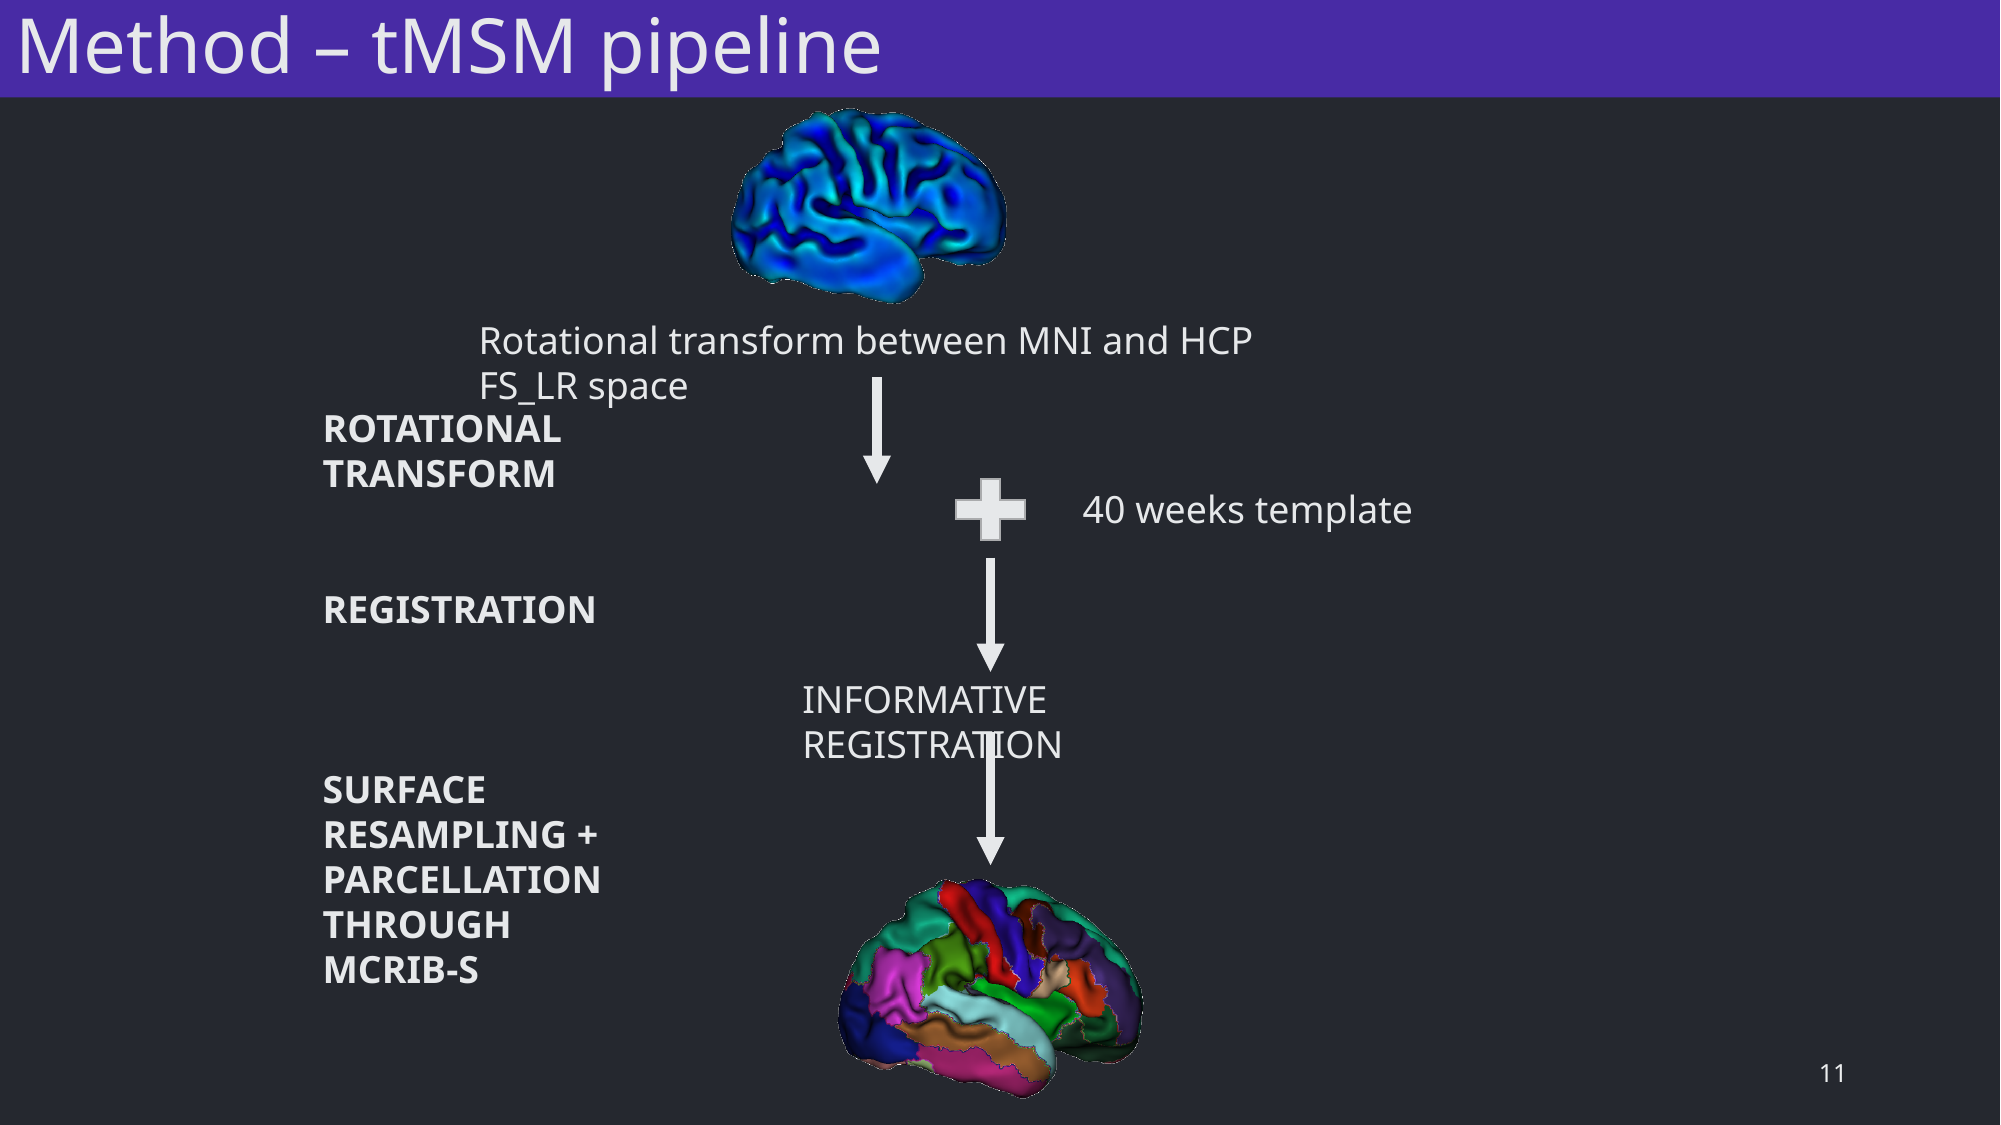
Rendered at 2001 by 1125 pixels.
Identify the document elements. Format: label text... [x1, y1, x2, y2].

text_box SURFACE RESAMPLING + PARCELLATION THROUGH MCRIB-S [307, 758, 724, 999]
text_box INFORMATIVE REGISTRATION [787, 668, 1309, 774]
picture [714, 94, 1028, 319]
text_box Rotational transform between MNI and HCP FS_LR space [463, 309, 1363, 415]
text_box Method – tMSM pipeline [0, 0, 2000, 98]
text_box REGISTRATION [307, 579, 616, 639]
text_box 40 weeks template [1068, 479, 1454, 539]
text_box ROTATIONAL TRANSFORM [307, 397, 758, 503]
text_box [955, 478, 1026, 541]
picture [791, 842, 1209, 1125]
slide_number 11 [1412, 1042, 1863, 1103]
